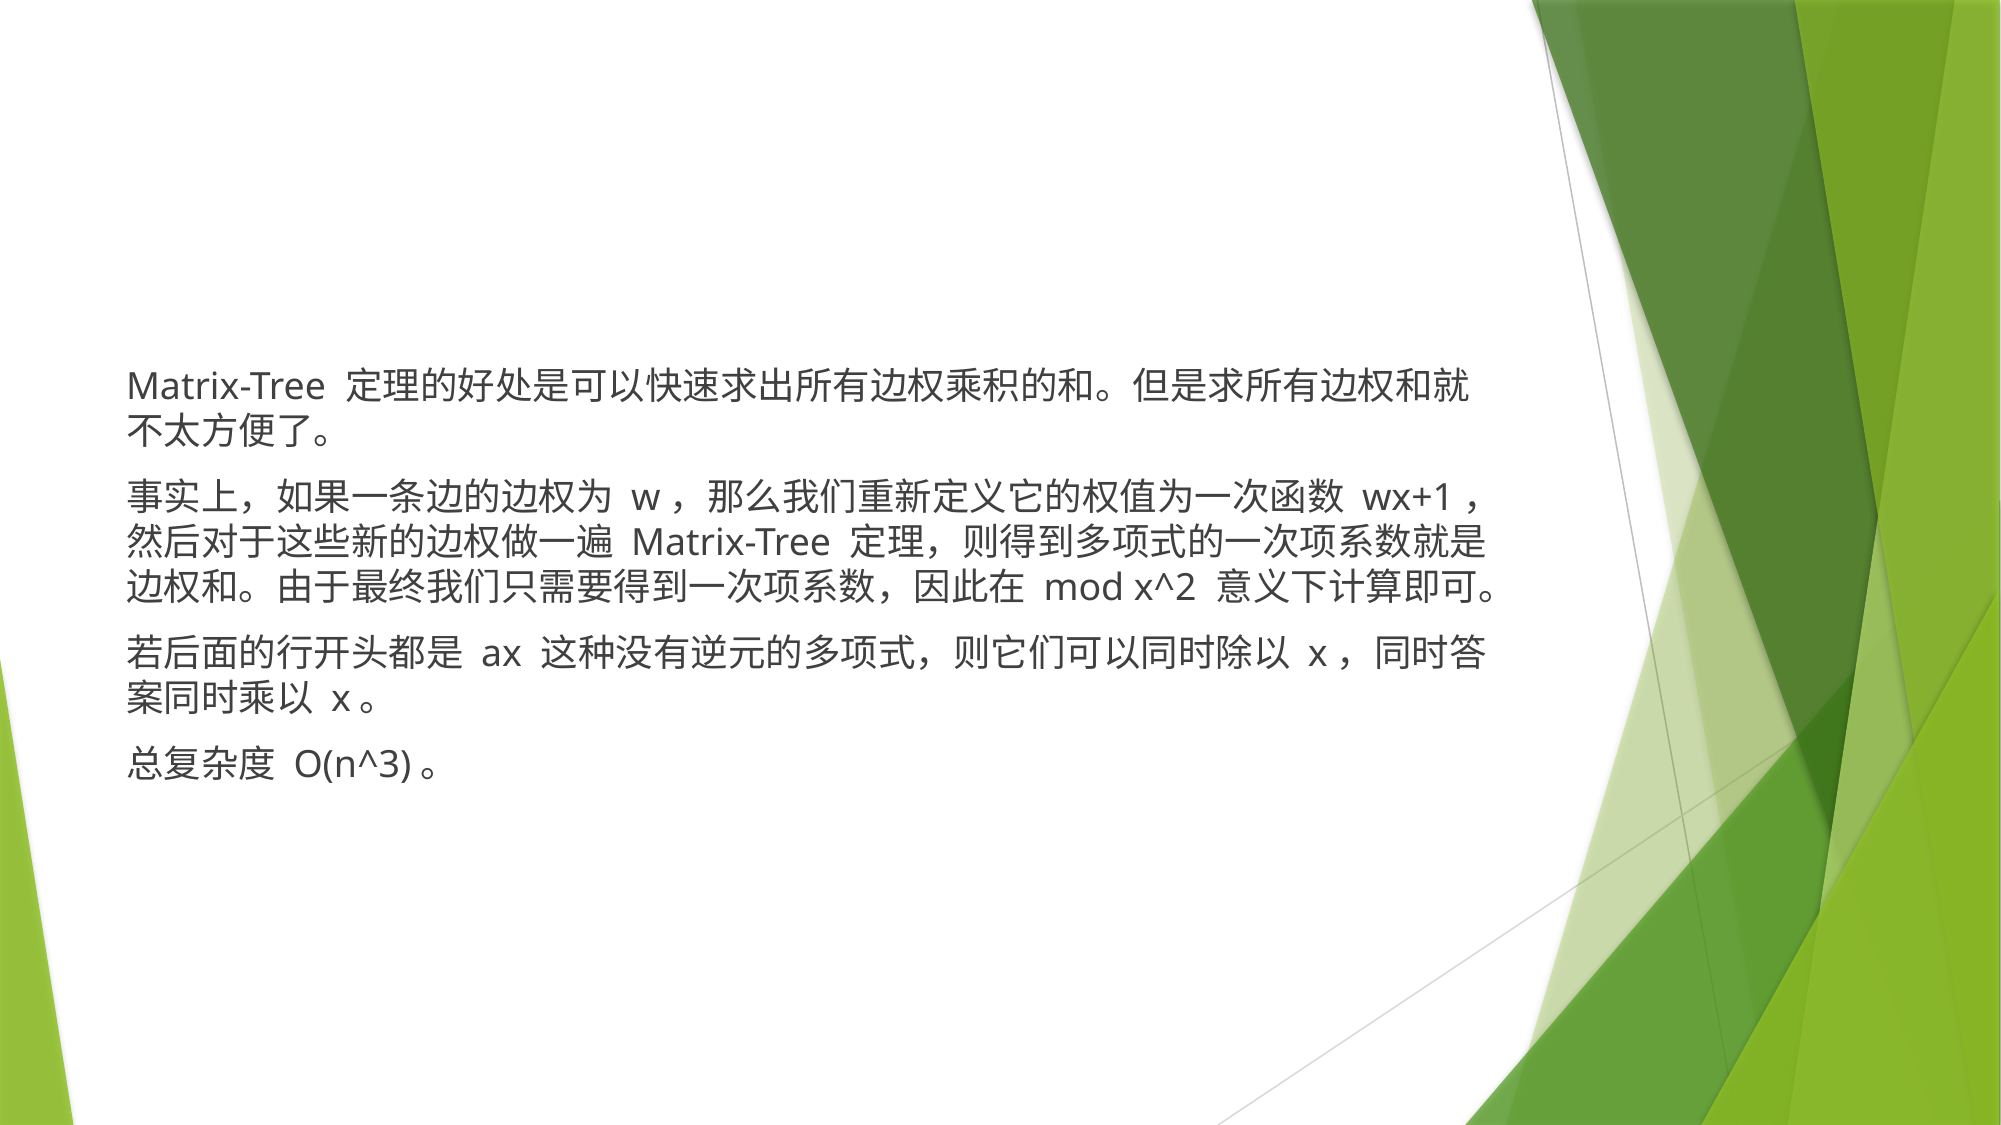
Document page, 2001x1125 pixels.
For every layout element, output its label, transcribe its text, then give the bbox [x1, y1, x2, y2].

list Matrix-Tree 定理的好处是可以快速求出所有边权乘积的和。但是求所有边权和就不太方便了。 事实上，如果一条边的边权为 w，那么我们重新定义它的权值为一次函数 wx+1，然后对于这些新的边权做一遍 Matrix-Tree 定理，则得到多项式的一次项系数就是边权和。由于最终我们只需要得到一次项系数，因此在 mod x^2 意义下计算即可。 若后面的行开头都是 ax 这种没有逆元的多项式，则它们可以同时除以 x，同时答案同时乘以 x。 总复杂度 O(n^3)。 [111, 354, 1522, 992]
